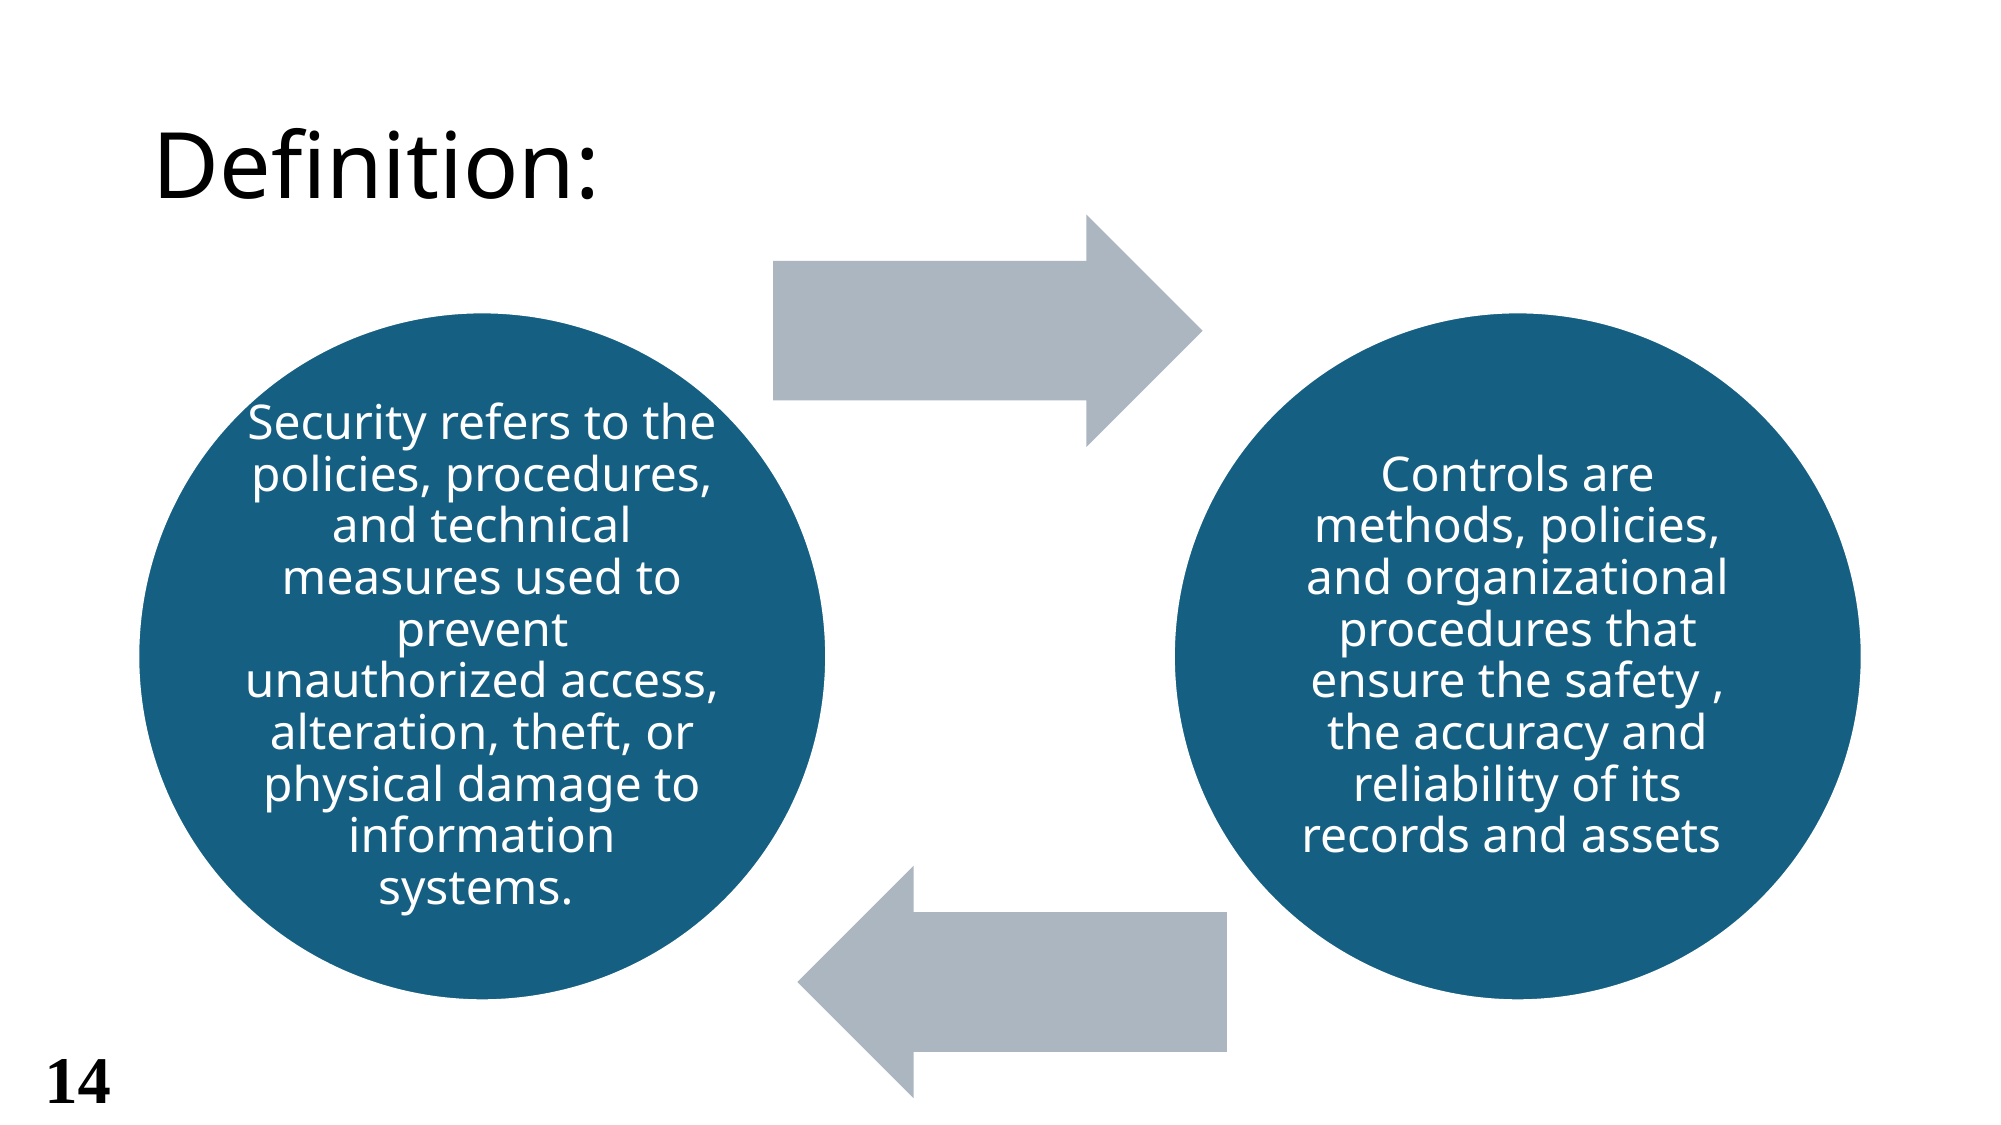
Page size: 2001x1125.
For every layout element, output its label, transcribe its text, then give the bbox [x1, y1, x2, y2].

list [136, 298, 1863, 1014]
text_box 14 [10, 1028, 146, 1124]
title Definition: [137, 59, 1863, 278]
